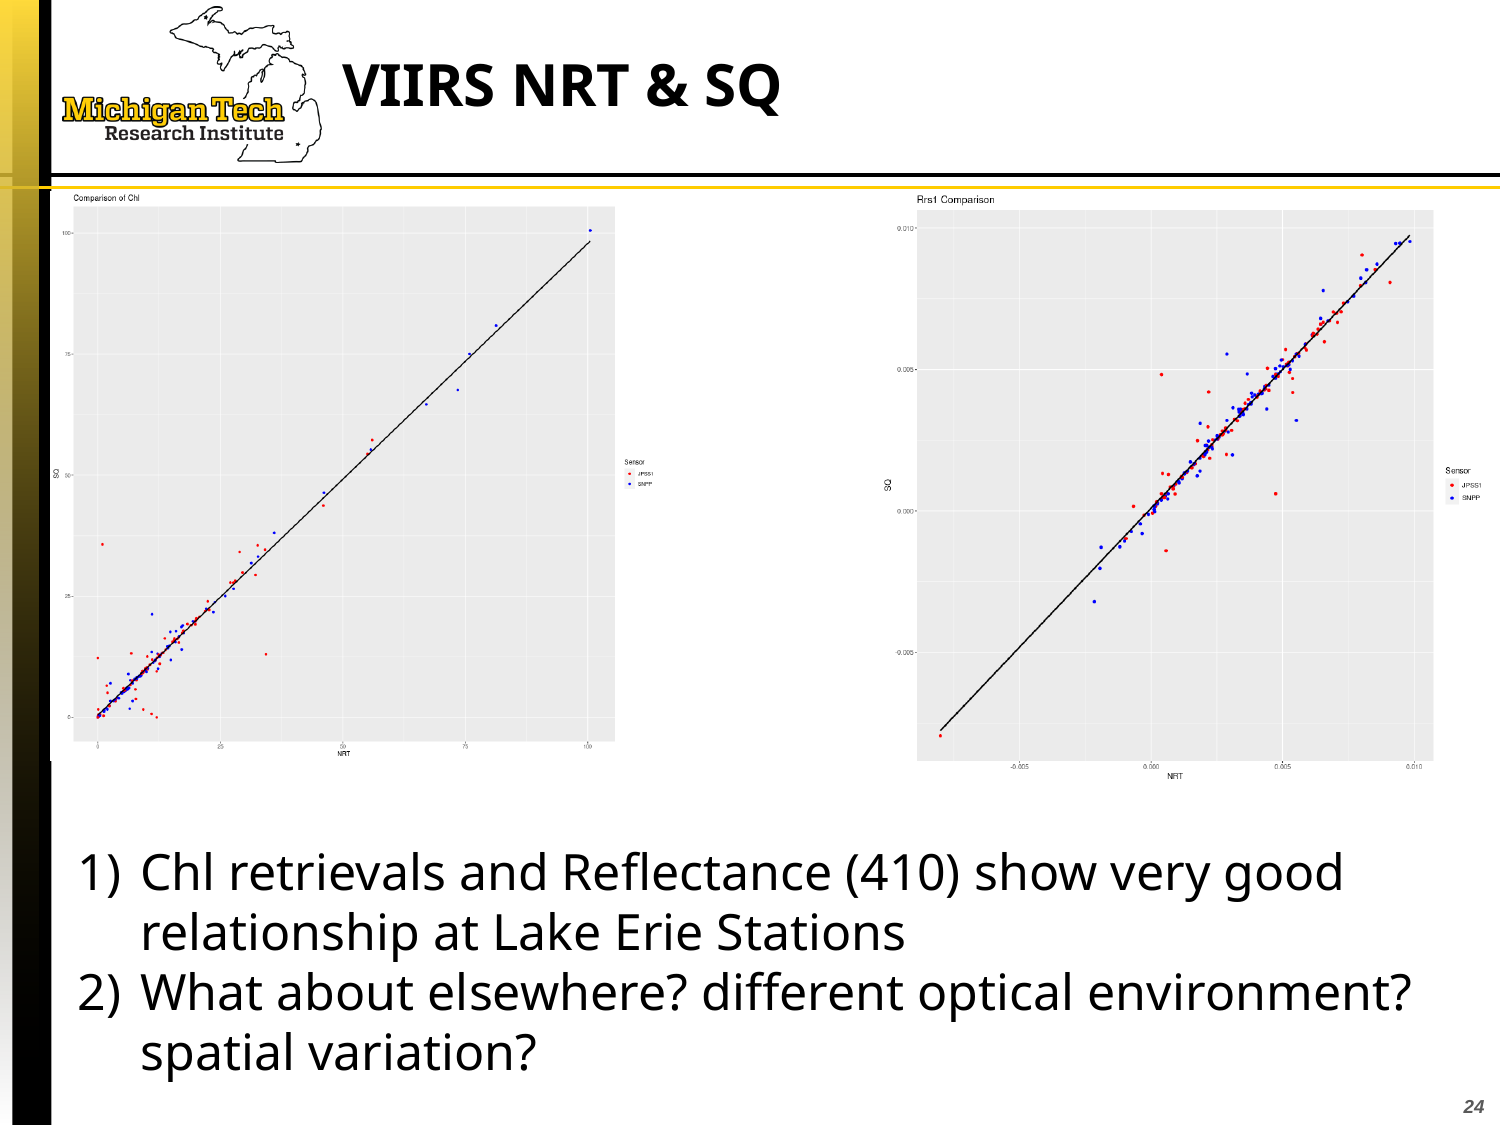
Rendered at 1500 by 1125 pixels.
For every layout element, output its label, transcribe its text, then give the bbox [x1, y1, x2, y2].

text_box VIIRS NRT & SQ [327, 0, 1490, 171]
text_box Chl retrievals and Reflectance (410) show very good relationship at Lake Erie Stations What about elsewhere? different optical environment? spatial variation? [50, 832, 1471, 1092]
picture [880, 190, 1490, 785]
picture [62, 6, 322, 163]
picture [50, 190, 660, 761]
